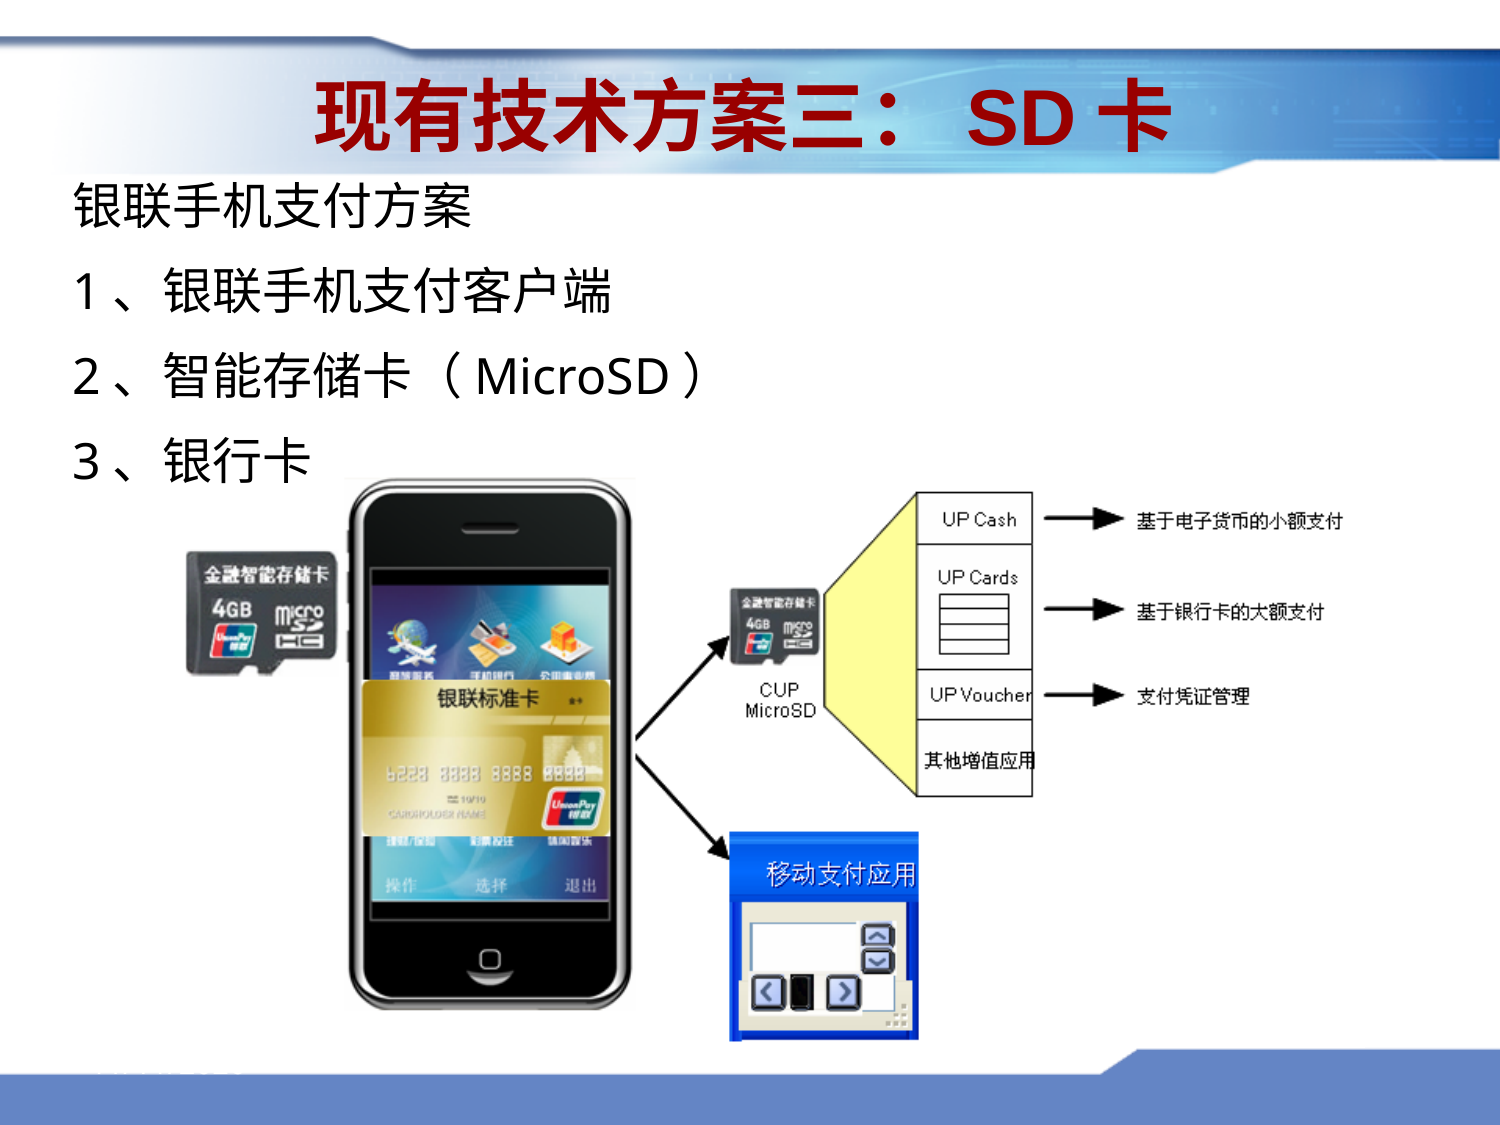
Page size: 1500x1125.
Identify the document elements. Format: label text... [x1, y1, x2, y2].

text_box 银联手机支付方案 1、银联手机支付客户端 2、智能存储卡（MicroSD） 3、银行卡 [0, 166, 904, 497]
text_box 现有技术方案三：SD卡 [76, 58, 1412, 169]
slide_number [74, 1037, 426, 1116]
picture [0, 0, 1500, 1125]
